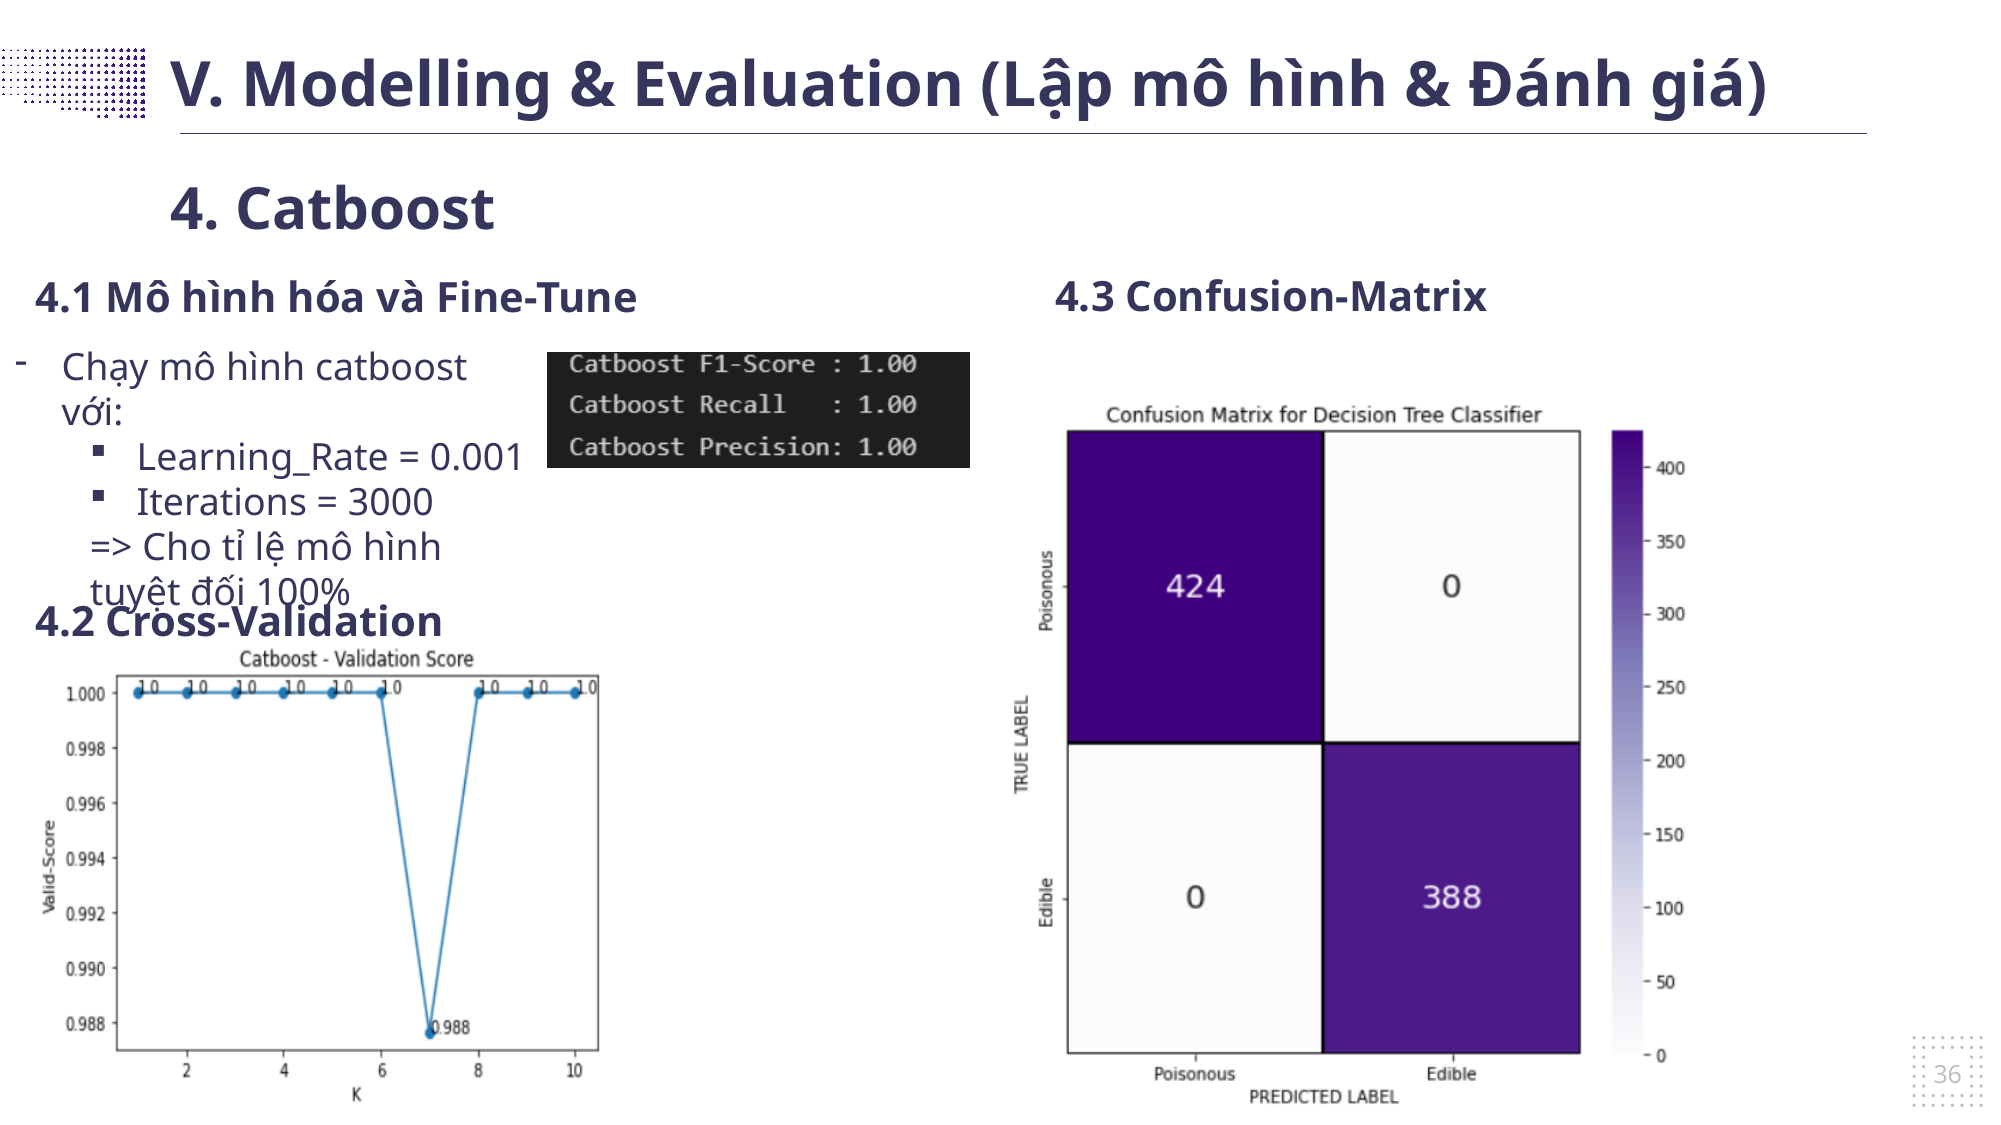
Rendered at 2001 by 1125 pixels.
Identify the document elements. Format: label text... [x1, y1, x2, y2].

text_box 4. Catboost [155, 128, 1136, 249]
picture [1013, 400, 1696, 1115]
picture [547, 352, 970, 468]
picture [20, 646, 623, 1115]
slide_number 36 [1915, 1050, 1980, 1097]
text_box Chạy mô hình catboost với: Learning_Rate = 0.001 Iterations = 3000 => Cho tỉ lệ mô hình tuyệt đối 100% [0, 335, 548, 621]
text_box 4.3 Confusion-Matrix [1040, 237, 1527, 328]
text_box 4.1 Mô hình hóa và Fine-Tune [20, 238, 804, 328]
list V. Modelling & Evaluation (Lập mô hình & Đánh giá) [155, 45, 1872, 129]
text_box 4.2 Cross-Validation [20, 621, 507, 646]
